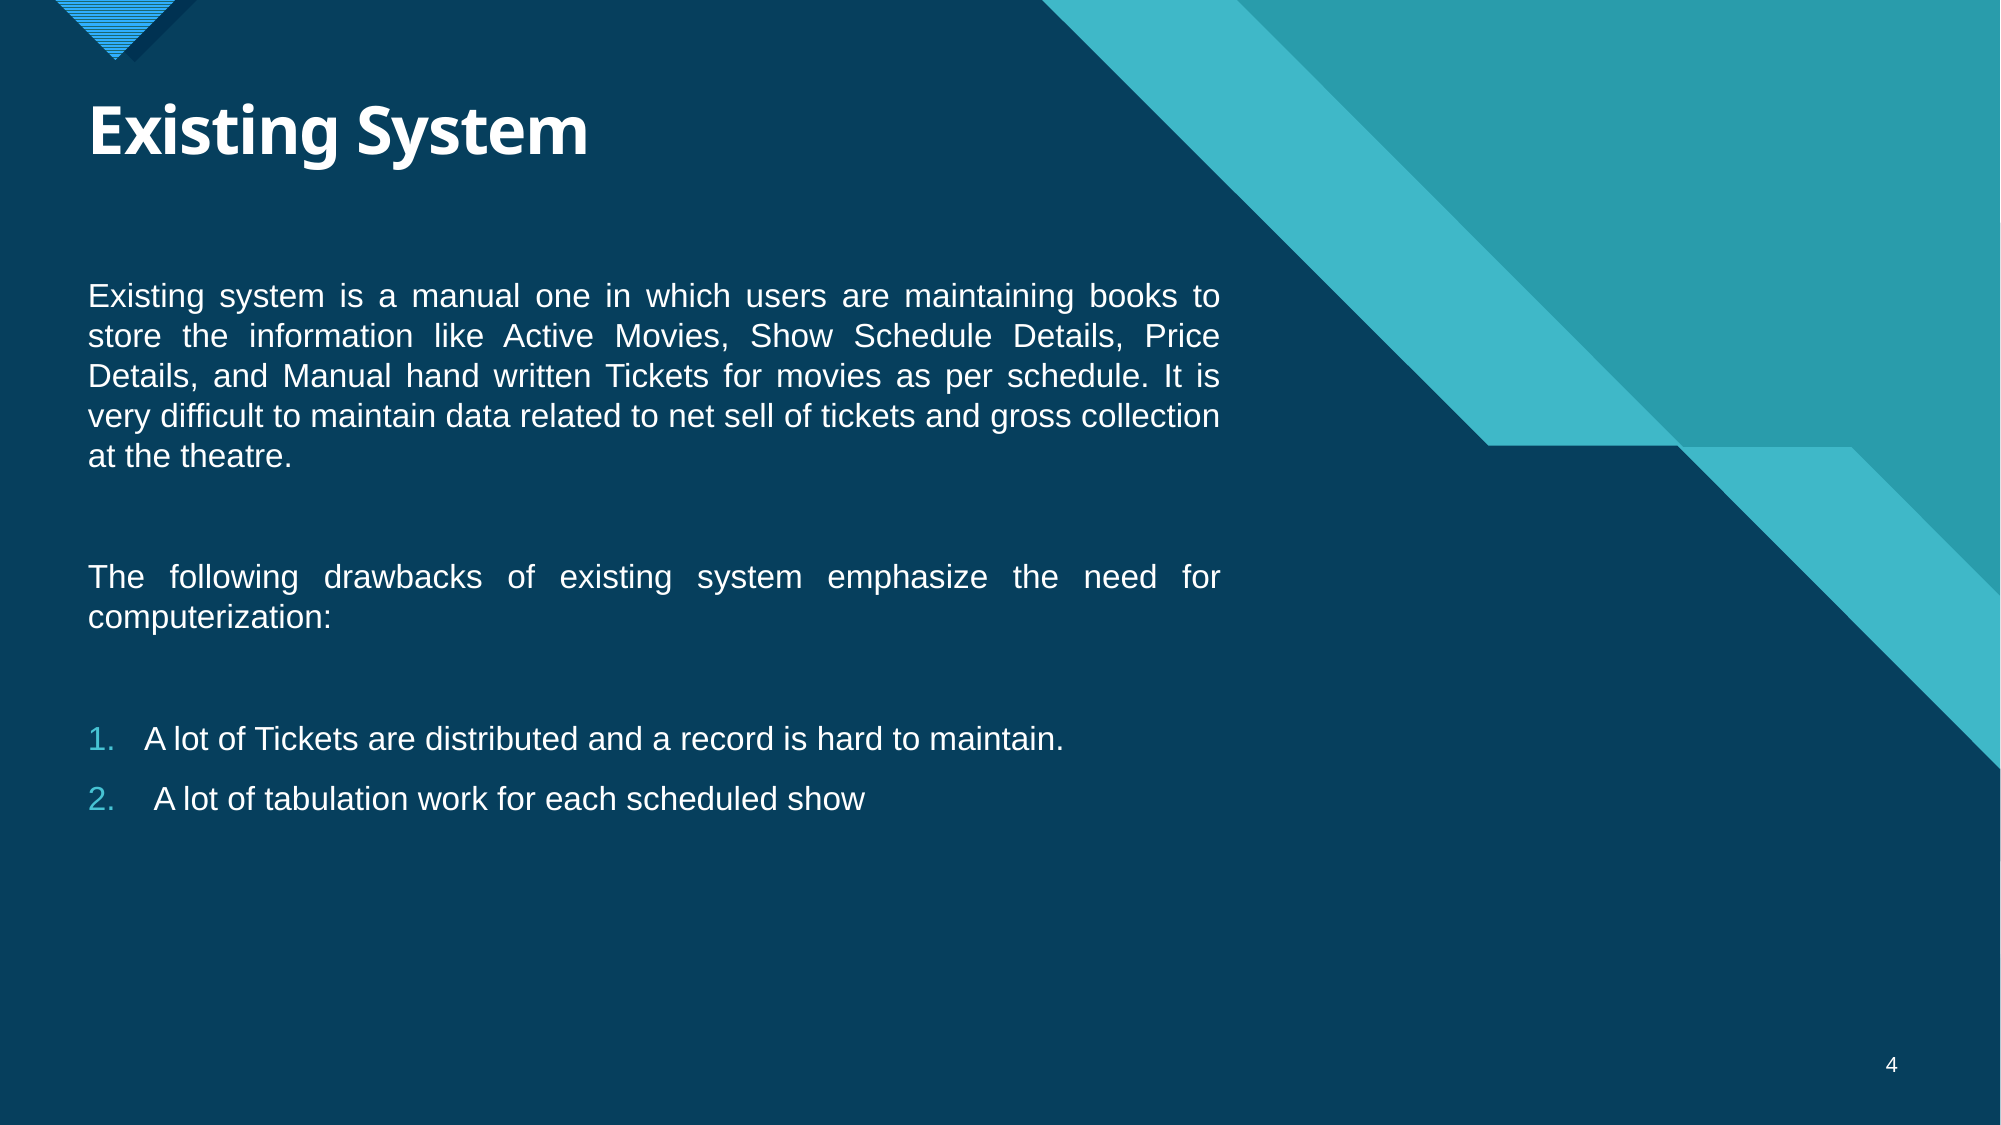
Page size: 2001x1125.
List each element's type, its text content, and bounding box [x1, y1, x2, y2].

list Existing system is a manual one in which users are maintaining books to store the information like Active Movies, Show Schedule Details, Price Details, and Manual hand written Tickets for movies as per schedule. It is very difficult to maintain data related to net sell of tickets and gross collection at the theatre. The following drawbacks of existing system emphasize the need for computerization: A lot of Tickets are distributed and a record is hard to maintain. A lot of tabulation work for each scheduled show [72, 266, 1238, 939]
slide_number 4 [1845, 1035, 1913, 1096]
title Existing System [72, 89, 1913, 177]
